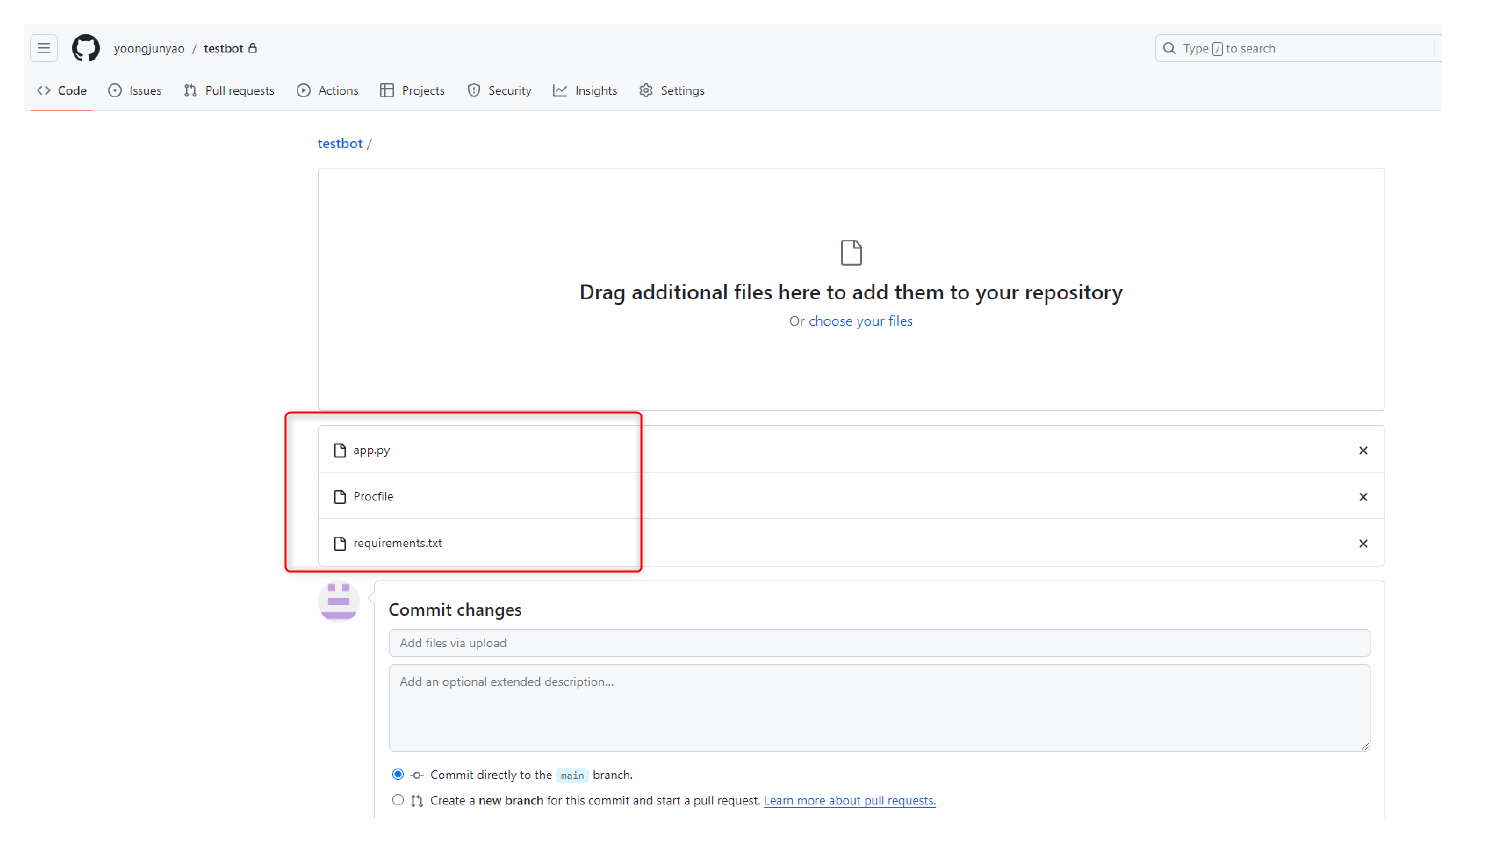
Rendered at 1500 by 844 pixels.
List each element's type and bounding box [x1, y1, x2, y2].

picture [24, 24, 1442, 819]
